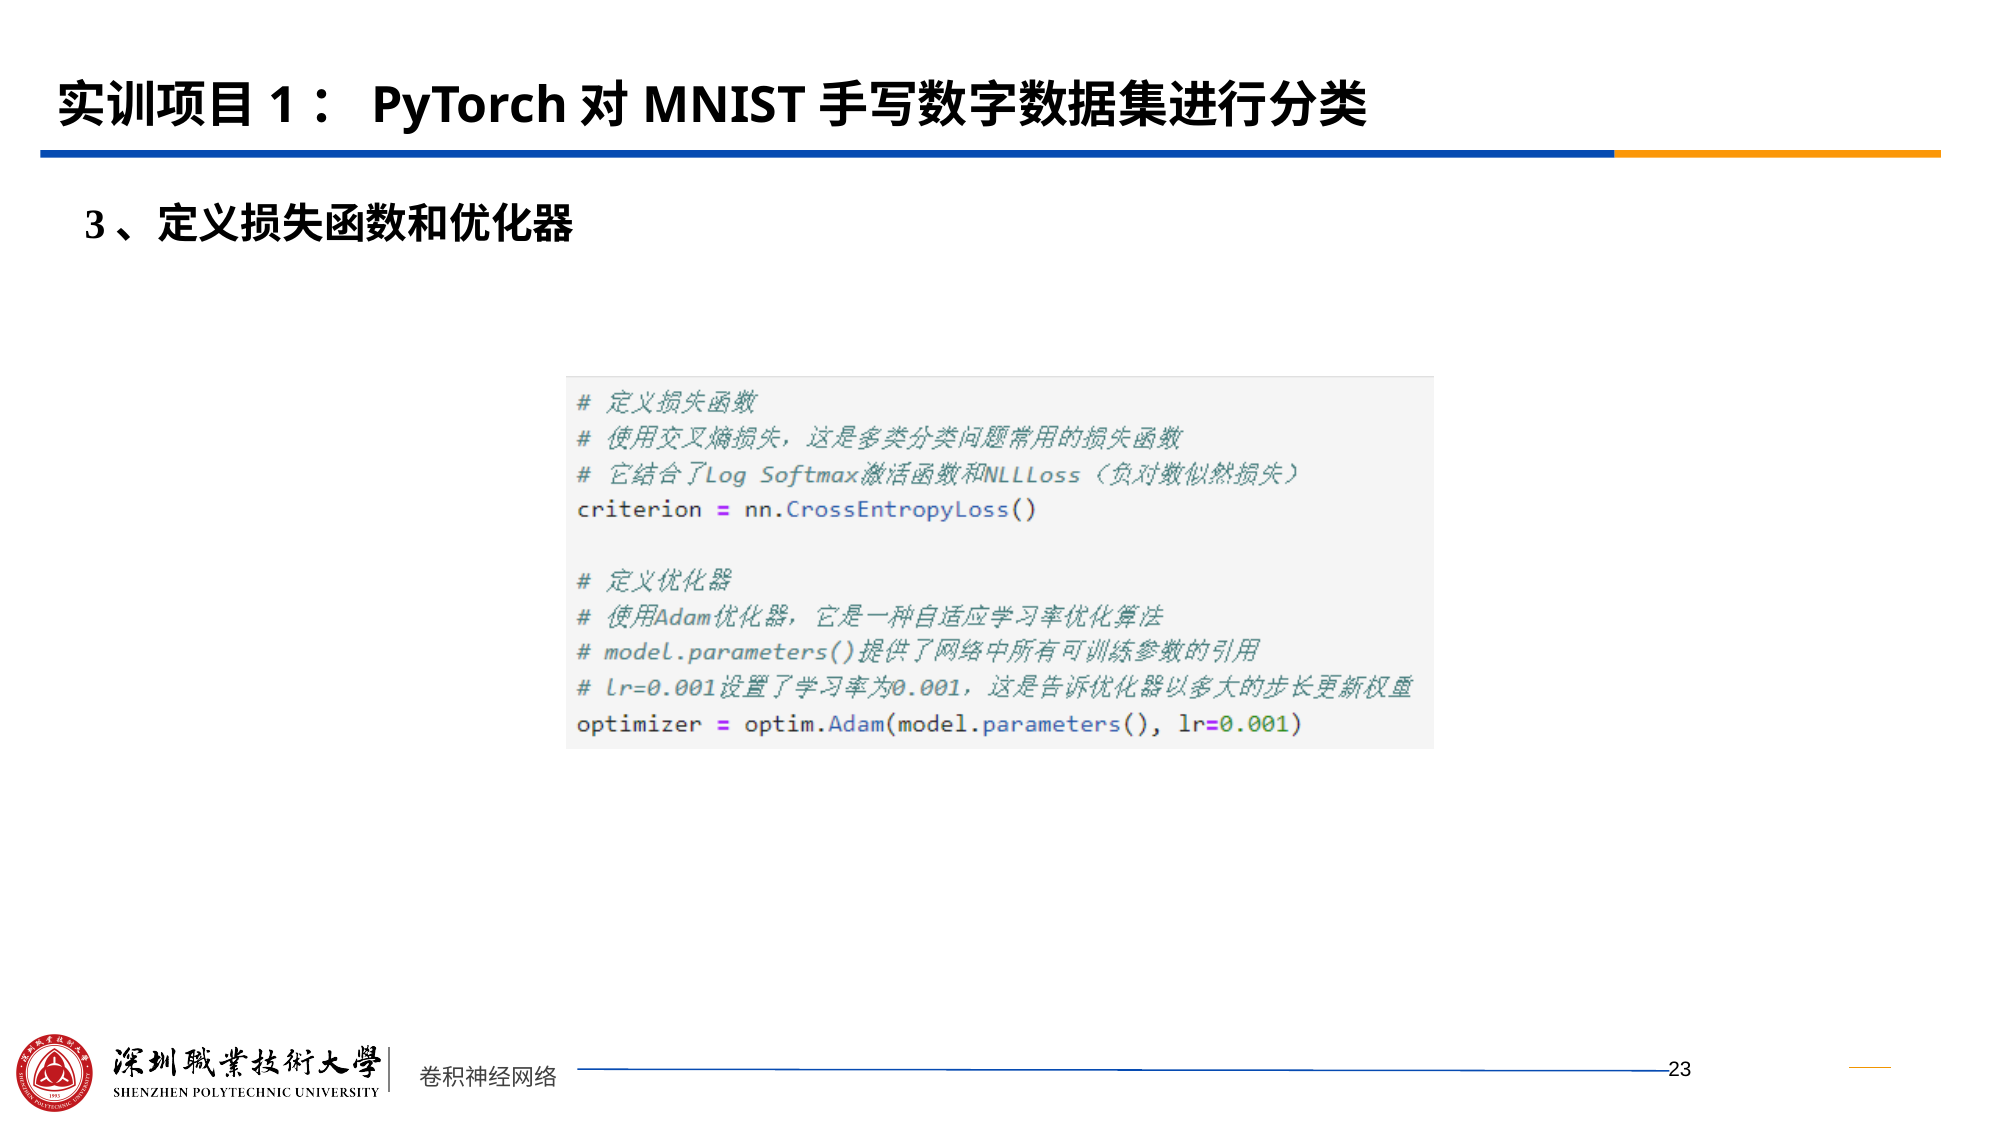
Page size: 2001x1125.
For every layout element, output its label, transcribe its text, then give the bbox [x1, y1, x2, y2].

title 实训项目1：PyTorch对MNIST手写数字数据集进行分类 [41, 58, 1842, 146]
picture [566, 376, 1434, 749]
list 3、定义损失函数和优化器 [69, 186, 1892, 257]
picture [15, 1033, 381, 1113]
